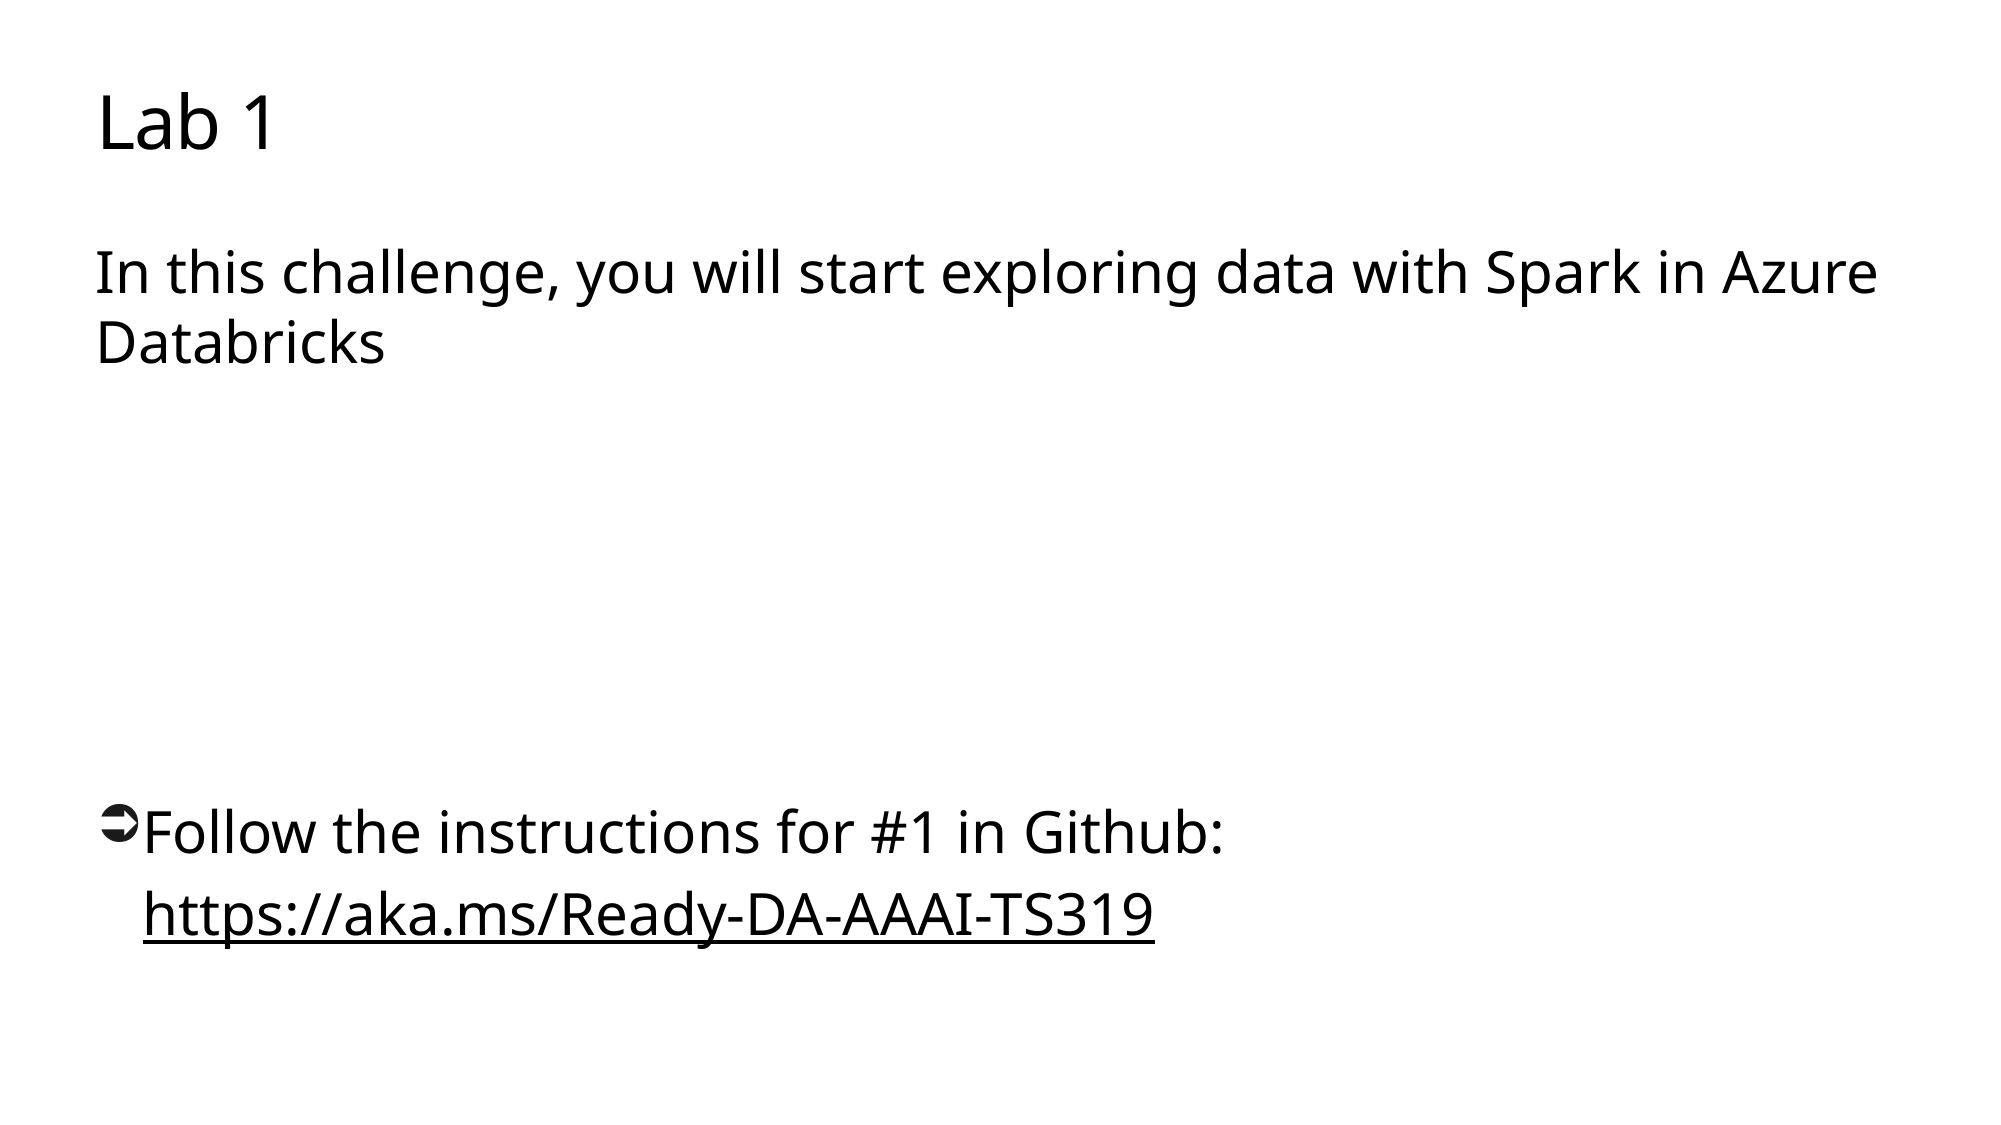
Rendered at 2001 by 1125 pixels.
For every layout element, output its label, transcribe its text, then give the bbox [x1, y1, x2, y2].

list In this challenge, you will start exploring data with Spark in Azure Databricks Follow the instructions for #1 in Github: https://aka.ms/Ready-DA-AAAI-TS319 [95, 235, 1904, 971]
title Lab 1 [96, 75, 1904, 166]
